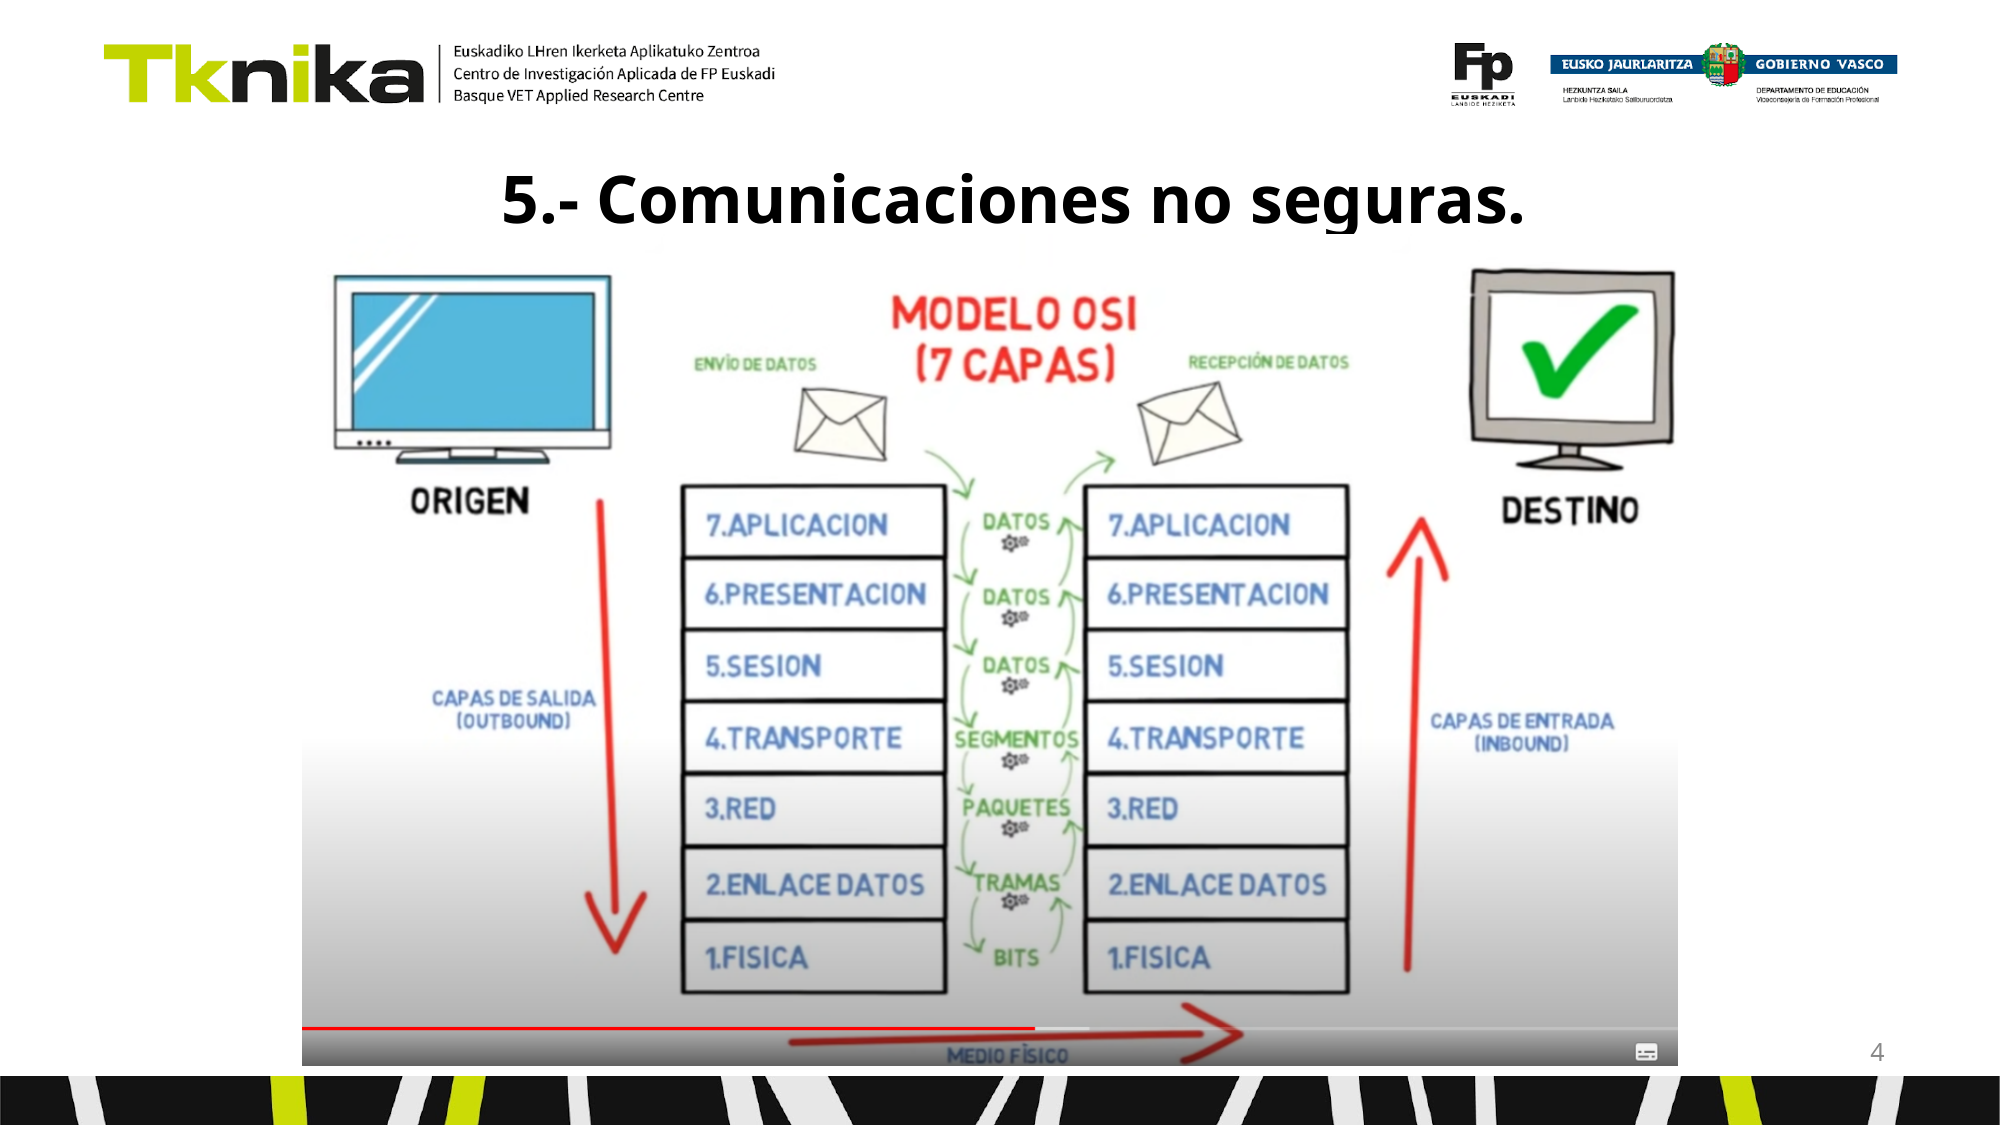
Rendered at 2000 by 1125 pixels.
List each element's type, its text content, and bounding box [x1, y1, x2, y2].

picture [0, 1076, 2000, 1125]
picture [302, 234, 1678, 1066]
title 5.- Comunicaciones no seguras. [39, 149, 1990, 245]
picture [102, 42, 1898, 106]
slide_number ‹#› [1433, 1023, 1900, 1084]
